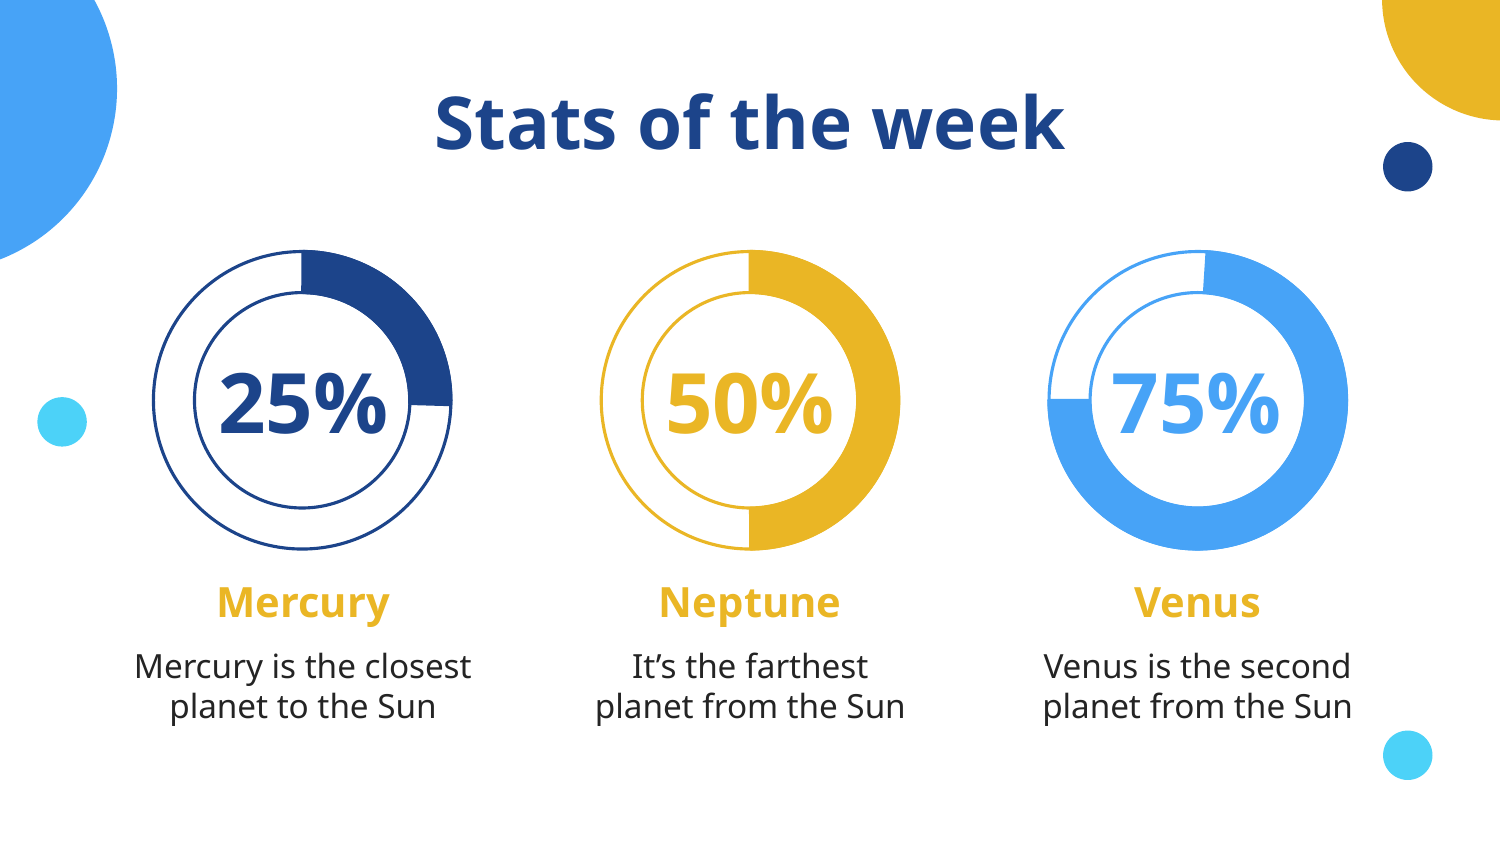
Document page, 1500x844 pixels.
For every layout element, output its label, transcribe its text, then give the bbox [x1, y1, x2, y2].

title 75% [1089, 331, 1304, 469]
text_box [1049, 251, 1207, 400]
text_box [1048, 251, 1347, 549]
subtitle Mercury is the closest planet to the Sun [118, 639, 489, 733]
title 25% [196, 331, 411, 469]
title Venus [1012, 563, 1384, 639]
title Mercury [118, 563, 489, 639]
text_box [153, 251, 451, 550]
text_box [750, 251, 899, 549]
title Neptune [565, 563, 936, 639]
title Stats of the week [118, 72, 1382, 167]
title 50% [643, 331, 857, 469]
text_box [601, 251, 756, 550]
text_box [302, 251, 451, 405]
subtitle It’s the farthest planet from the Sun [565, 639, 936, 733]
subtitle Venus is the second planet from the Sun [1012, 639, 1384, 733]
